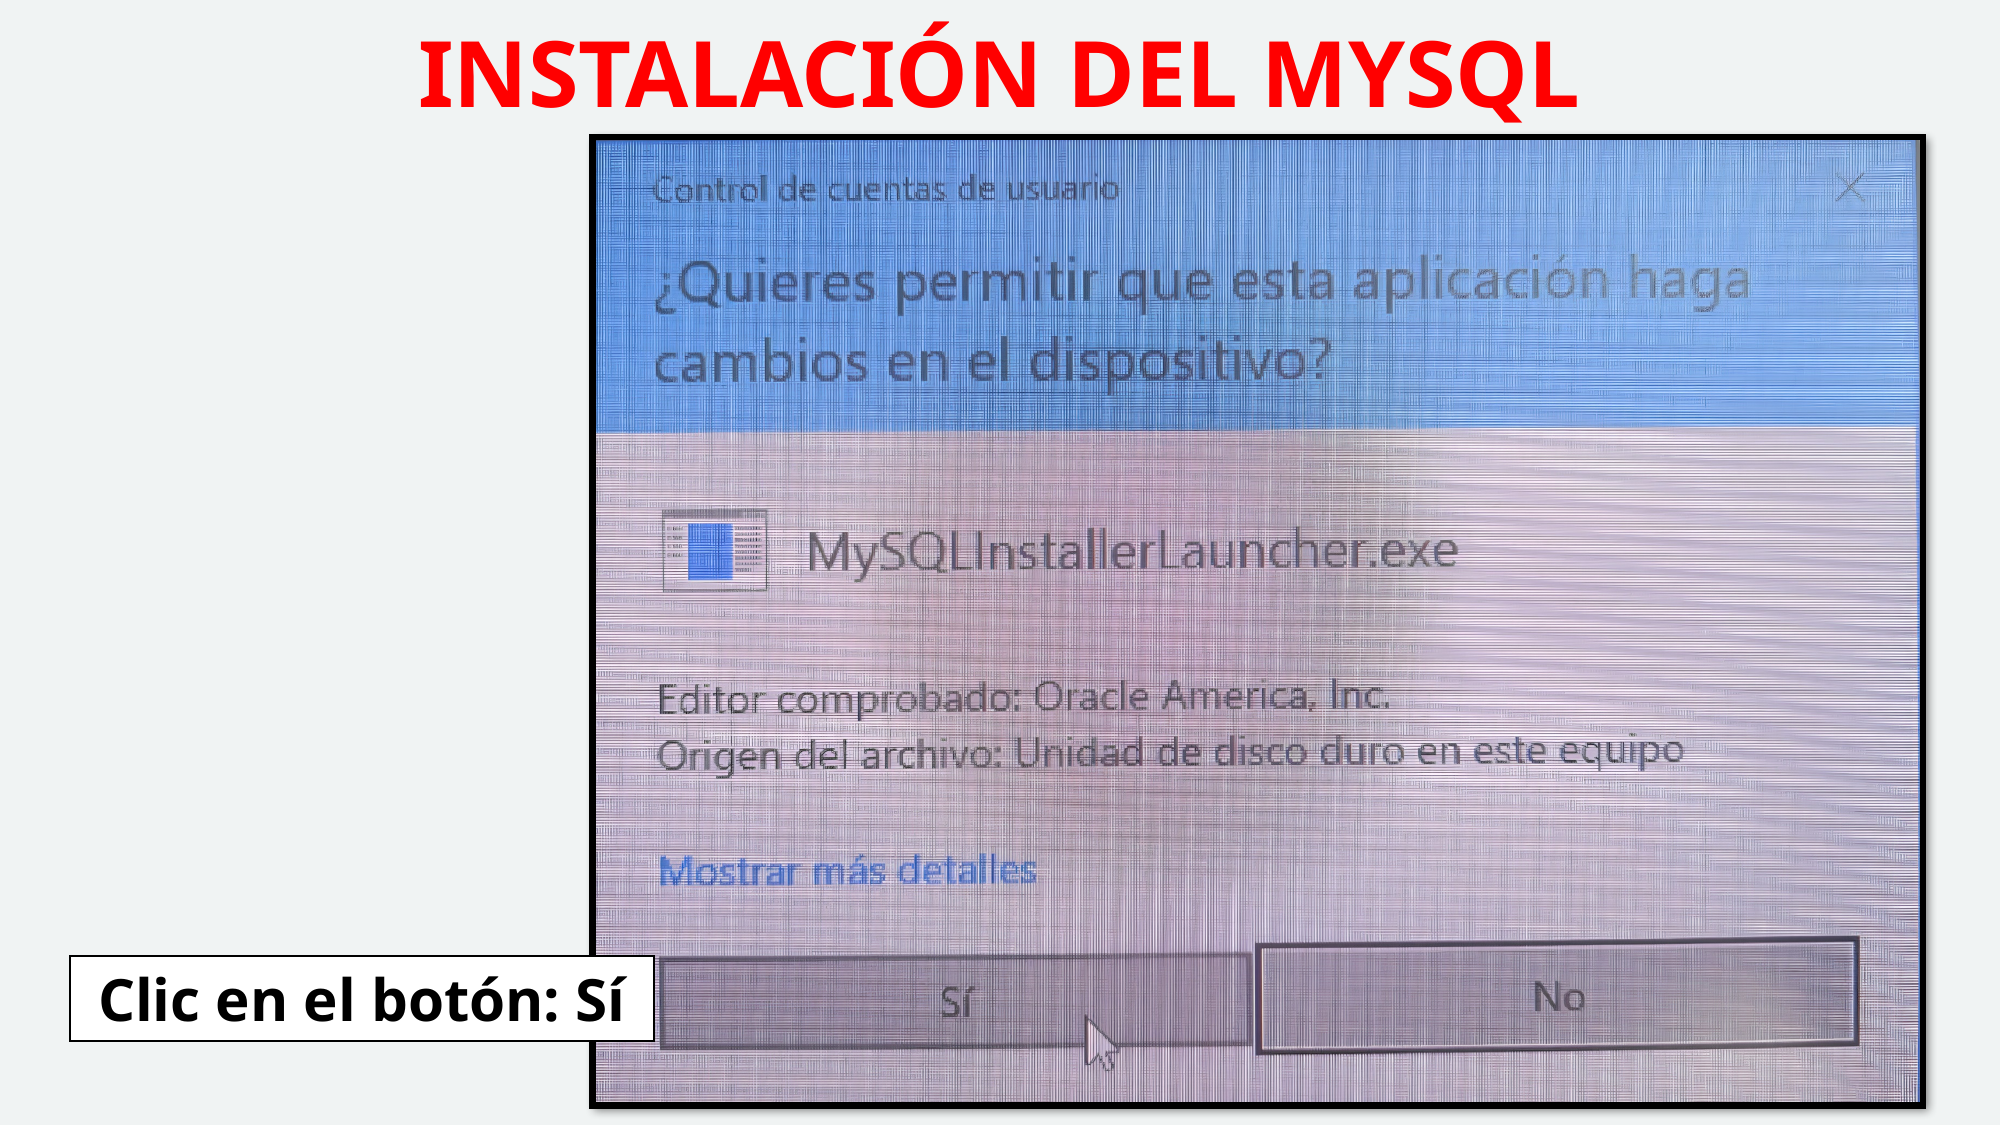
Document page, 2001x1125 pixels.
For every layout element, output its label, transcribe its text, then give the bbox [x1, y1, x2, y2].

picture [595, 140, 1920, 1103]
text_box INSTALACIÓN DEL MYSQL [332, 8, 1668, 134]
text_box Clic en el botón: Sí [69, 955, 595, 1042]
